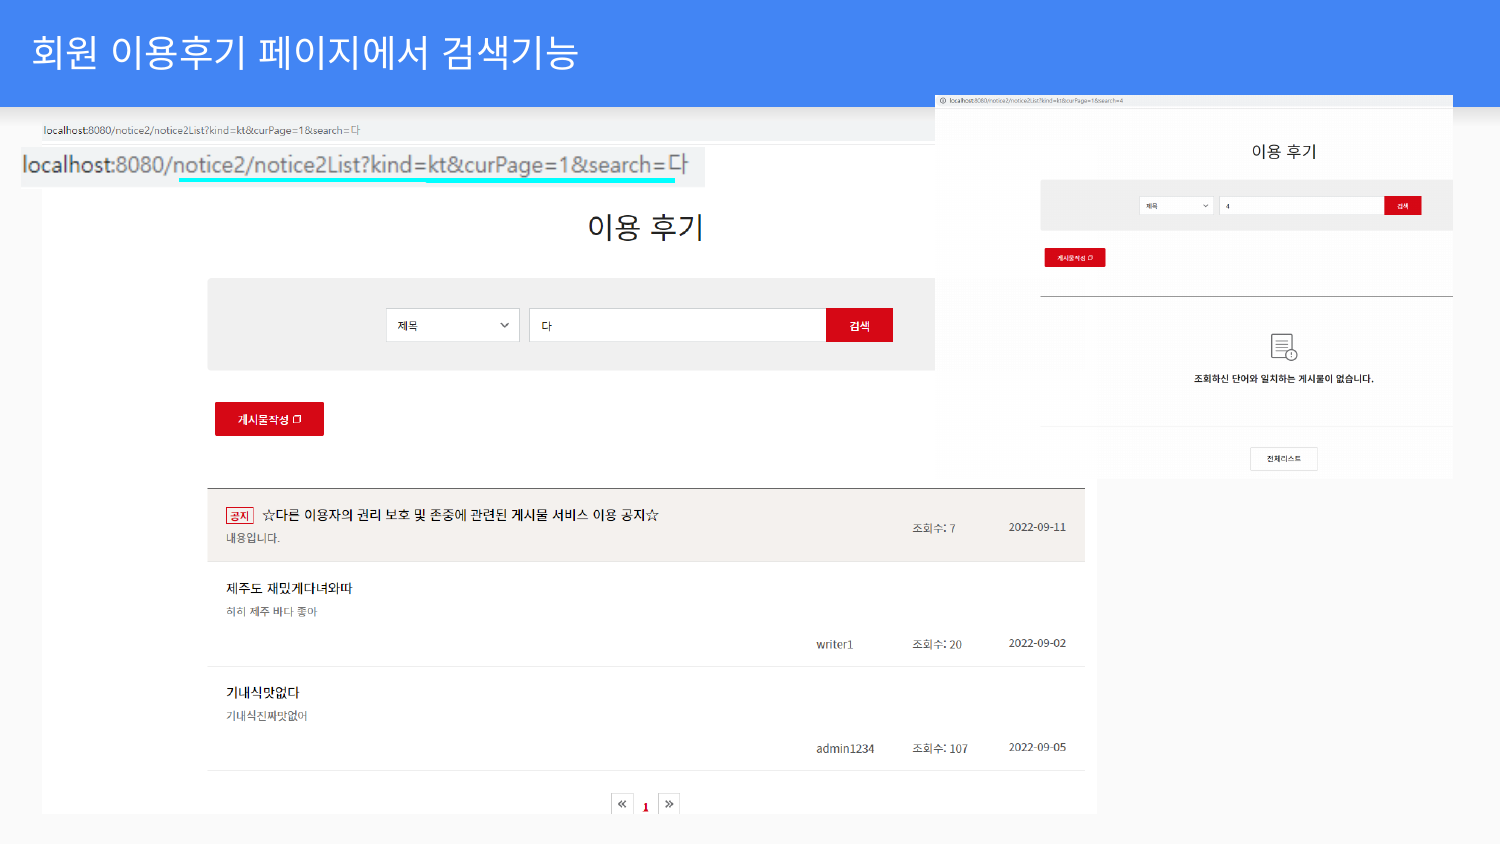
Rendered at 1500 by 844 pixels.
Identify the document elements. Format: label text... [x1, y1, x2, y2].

picture [21, 94, 1453, 814]
title 회원 이용후기 페이지에서 검색기능 [16, 2, 1464, 102]
